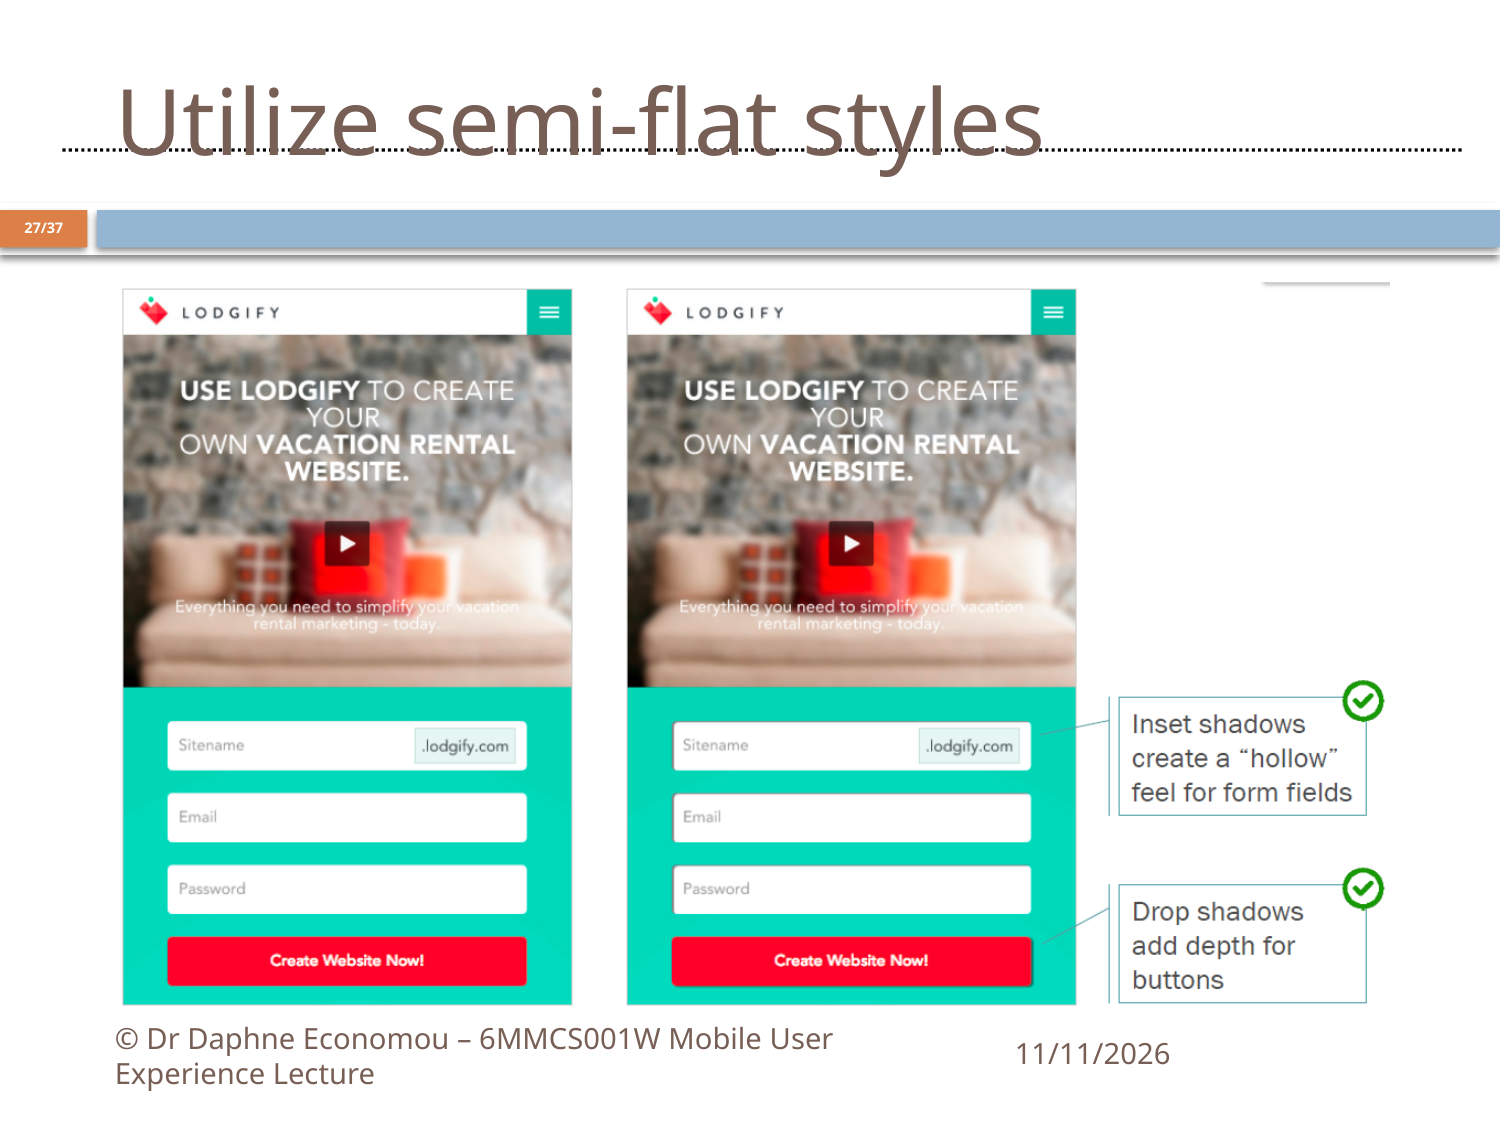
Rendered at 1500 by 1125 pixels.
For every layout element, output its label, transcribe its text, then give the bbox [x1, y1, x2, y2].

footer © Dr Daphne Economou – 6MMCS001W Mobile User Experience Lecture [99, 1024, 990, 1085]
slide_number 27/37 [0, 208, 88, 249]
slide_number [999, 1025, 1438, 1085]
title Utilize semi-flat styles [100, 37, 1438, 200]
picture [118, 282, 1390, 1010]
